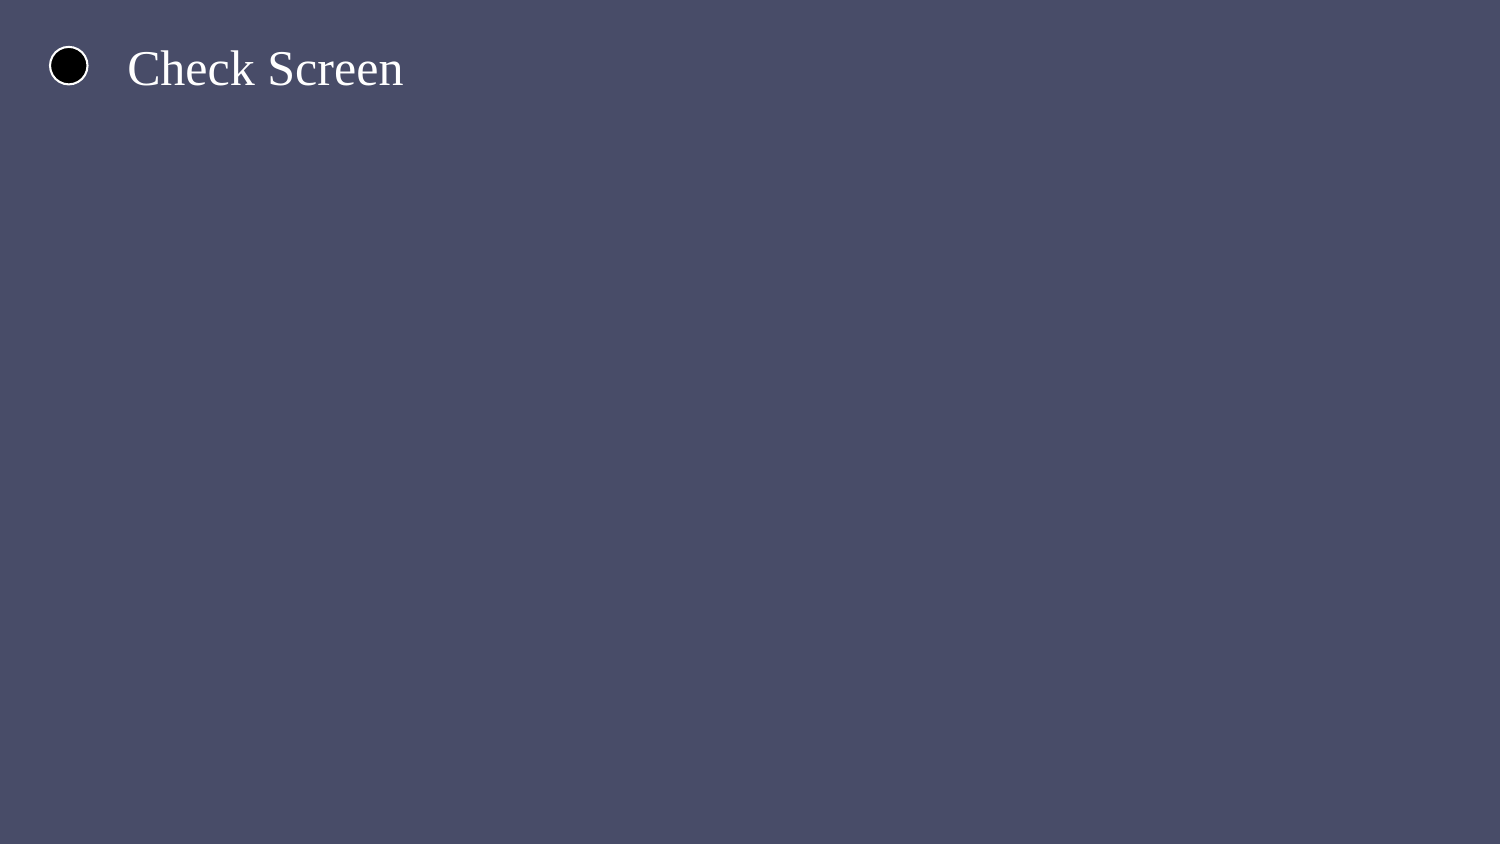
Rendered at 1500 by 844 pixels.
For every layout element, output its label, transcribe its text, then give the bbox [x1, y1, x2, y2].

text_box Check Screen [112, 28, 468, 99]
text_box [48, 45, 89, 86]
